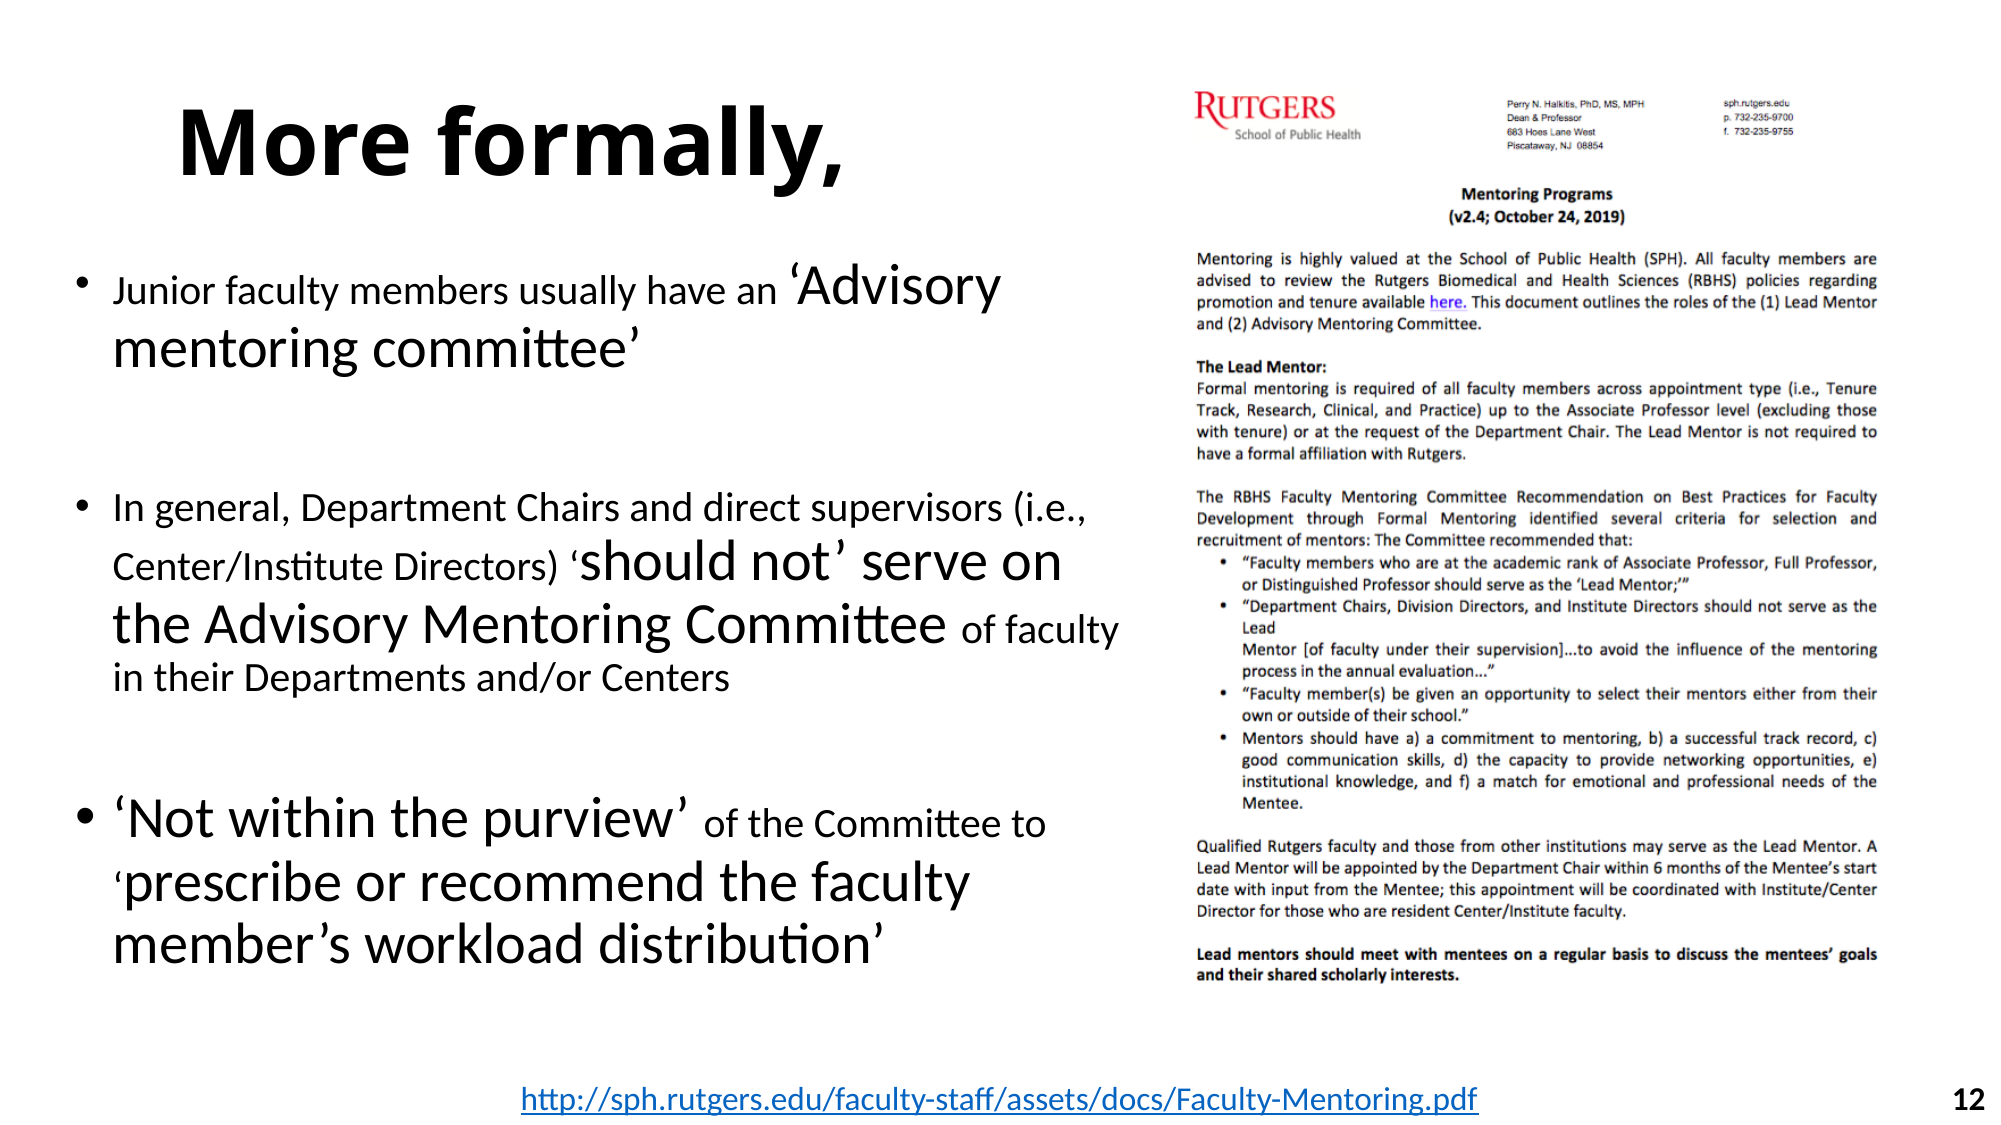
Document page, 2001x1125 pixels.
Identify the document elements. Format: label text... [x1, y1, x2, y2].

title More formally, [160, 37, 1886, 247]
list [1155, 59, 1911, 1036]
text_box Junior faculty members usually have an ‘Advisory mentoring committee’ In general, Department Chairs and direct supervisors (i.e., Center/Institute Directors) ‘should not’ serve on the Advisory Mentoring Committee of faculty in their Departments and/or Centers ‘Not within the purview’ of the Committee to ‘prescribe or recommend the faculty member’s workload distribution’ [60, 247, 1156, 1043]
text_box http://sph.rutgers.edu/faculty-staff/assets/docs/Faculty-Mentoring.pdf [79, 1069, 1921, 1125]
